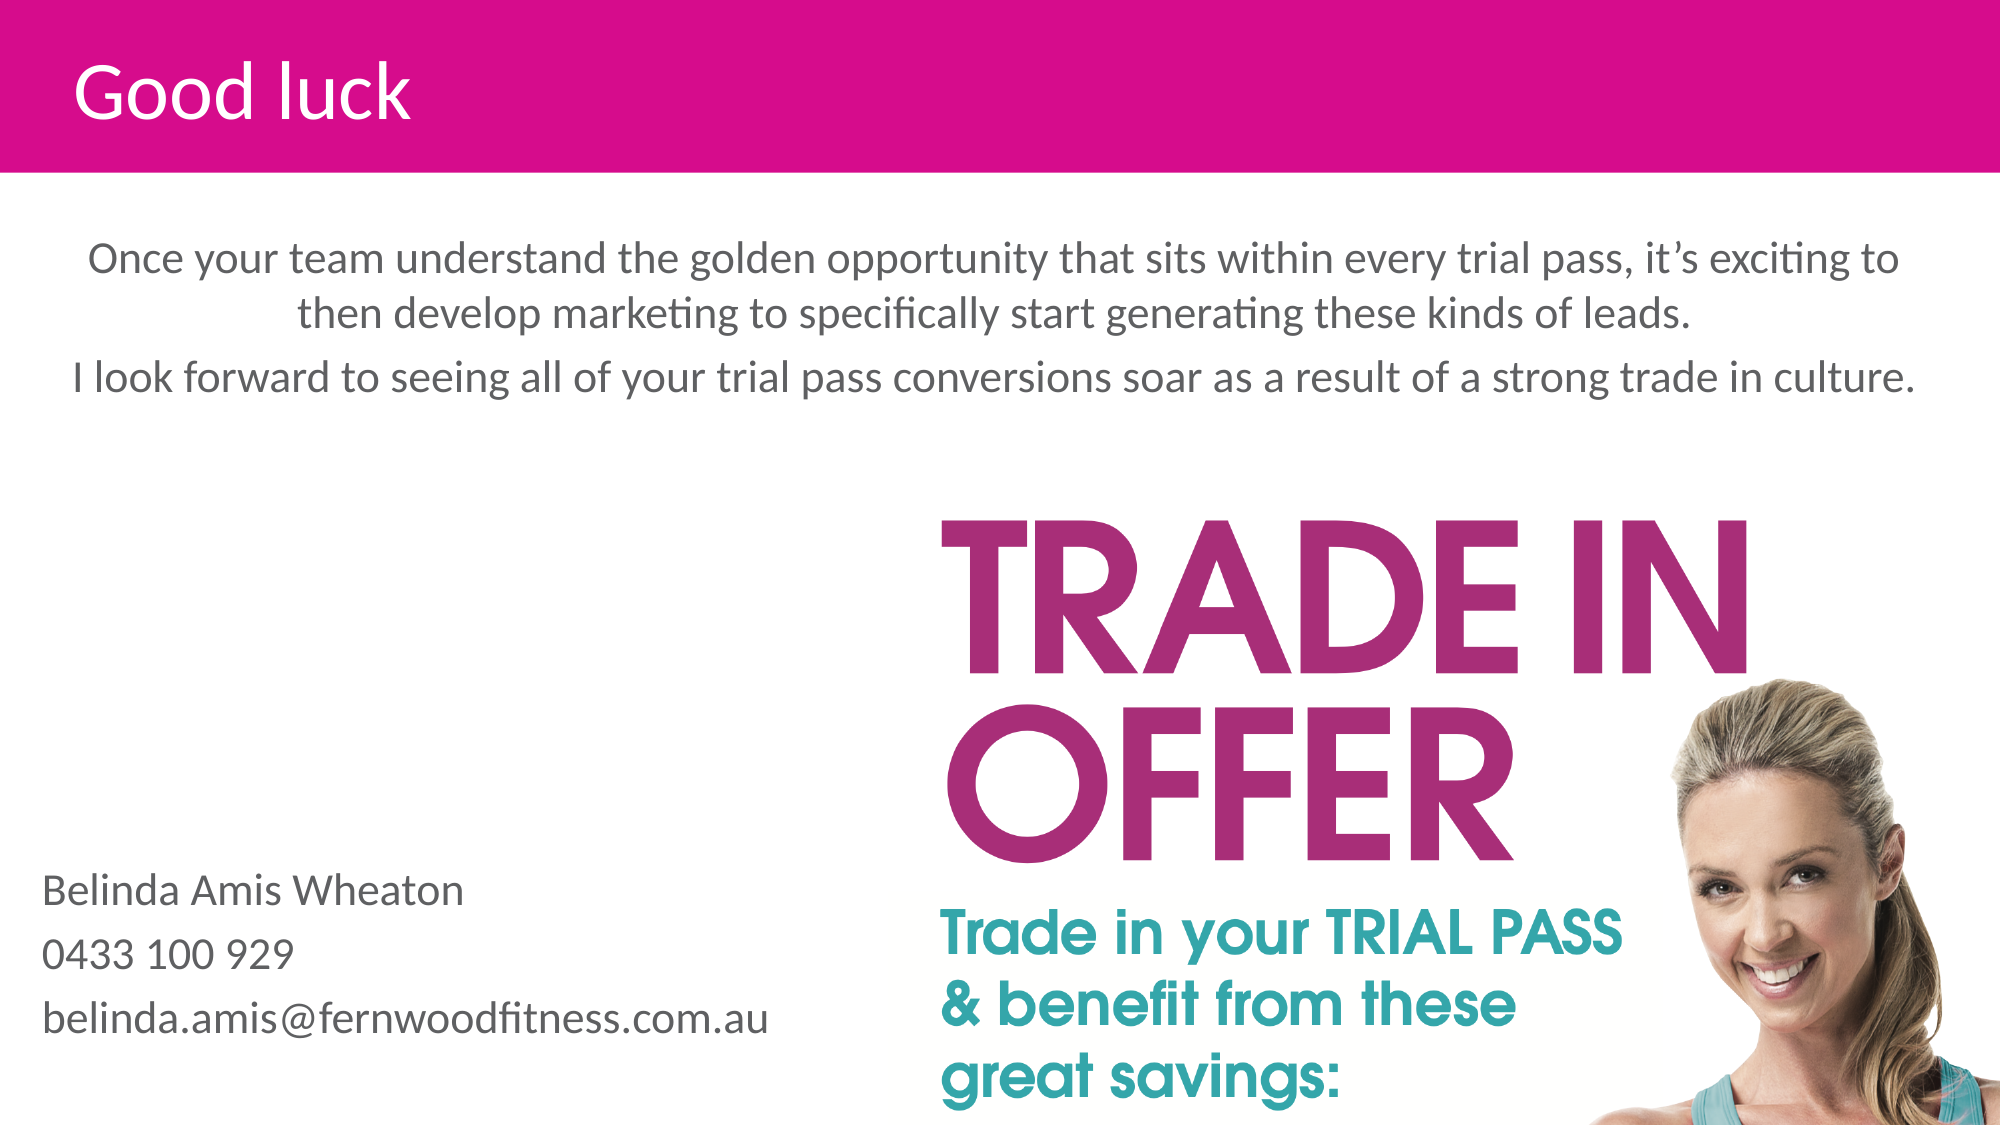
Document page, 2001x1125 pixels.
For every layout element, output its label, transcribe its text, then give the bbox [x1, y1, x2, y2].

list Once your team understand the golden opportunity that sits within every trial pass, it’s exciting to then develop marketing to specifically start generating these kinds of leads. I look forward to seeing all of your trial pass conversions soar as a result of a strong trade in culture. Belinda Amis Wheaton 0433 100 929 belinda.amis@fernwoodfitness.com.au [26, 219, 1963, 1002]
picture [880, 461, 2000, 1125]
list Good luck [0, 0, 2000, 173]
